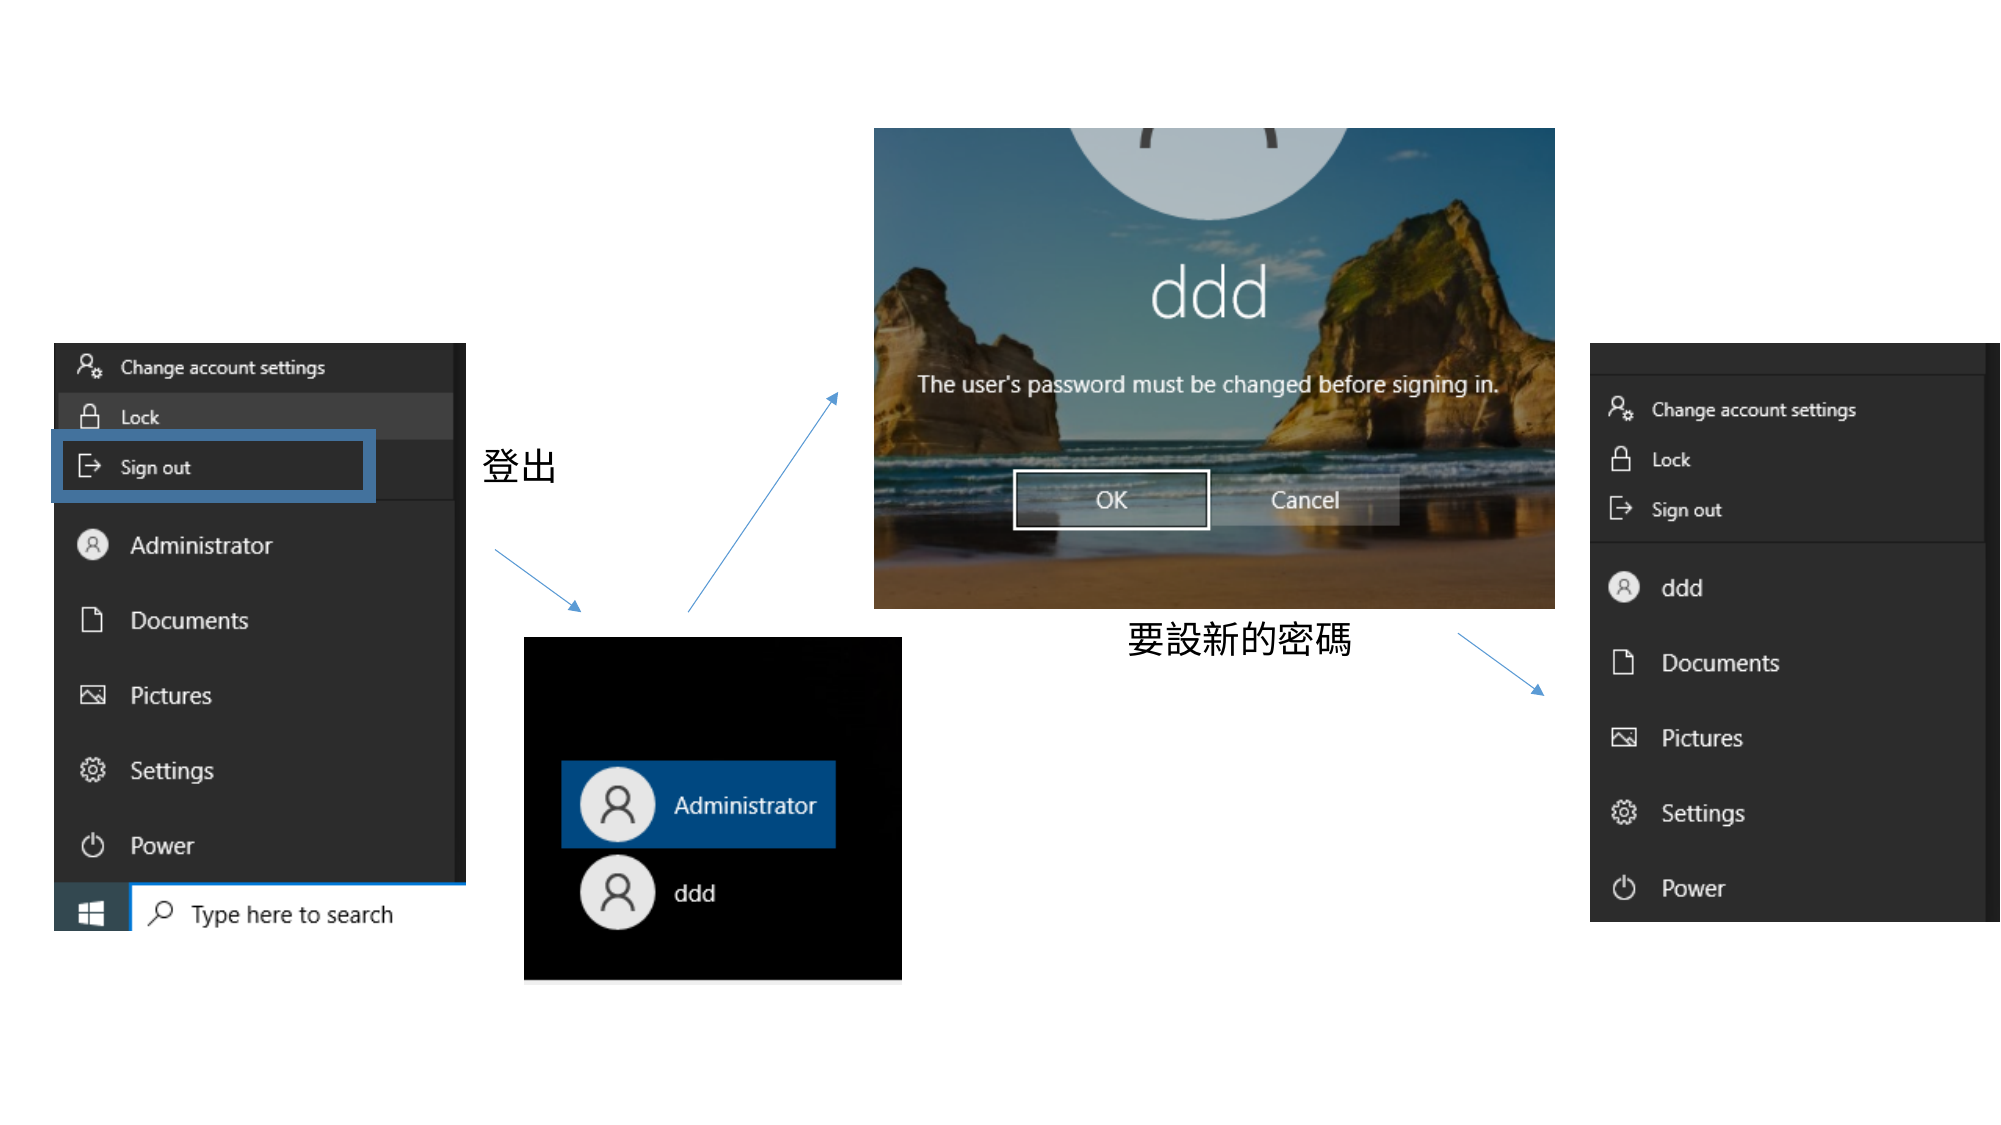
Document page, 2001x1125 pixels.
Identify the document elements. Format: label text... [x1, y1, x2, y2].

picture [874, 128, 1555, 609]
picture [524, 637, 902, 985]
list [54, 343, 466, 931]
text_box 登出 [468, 435, 582, 496]
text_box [688, 391, 839, 613]
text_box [494, 549, 582, 613]
picture [1590, 343, 2000, 922]
text_box 要設新的密碼 [1112, 609, 1426, 669]
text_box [1457, 633, 1545, 696]
